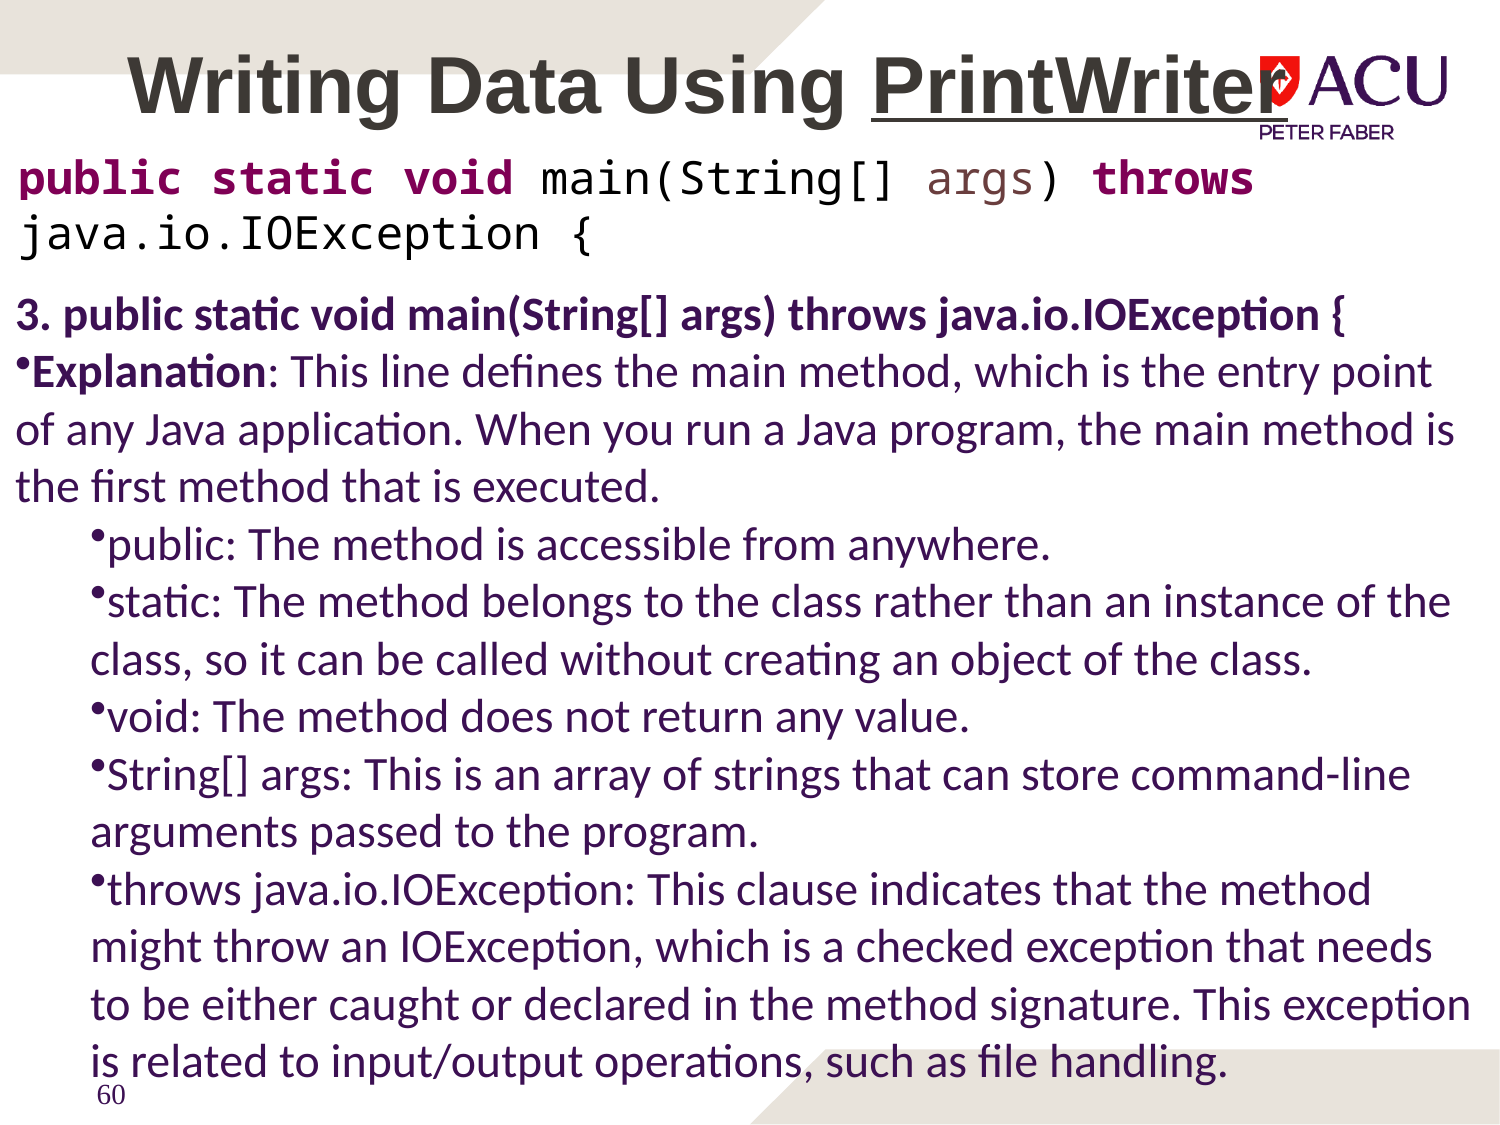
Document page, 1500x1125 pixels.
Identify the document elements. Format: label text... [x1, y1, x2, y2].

slide_number 60 [81, 1095, 156, 1109]
title Writing Data Using PrintWriter [112, 24, 1388, 138]
text_box 3. public static void main(String[] args) throws java.io.IOException { Explanation: This line defines the main method, which is the entry point of any Java application. When you run a Java program, the main method is the first method that is executed. public: The method is accessible from anywhere. static: The method belongs to the class rather than an instance of the class, so it can be called without creating an object of the class. void: The method does not return any value. String[] args: This is an array of strings that can store command-line arguments passed to the program. throws java.io.IOException: This clause indicates that the method might throw an IOException, which is a checked exception that needs to be either caught or declared in the method signature. This exception is related to input/output operations, such as file handling. [0, 275, 1497, 1095]
picture [1240, 41, 1466, 140]
text_box public static void main(String[] args) throws java.io.IOException { [3, 140, 1500, 266]
